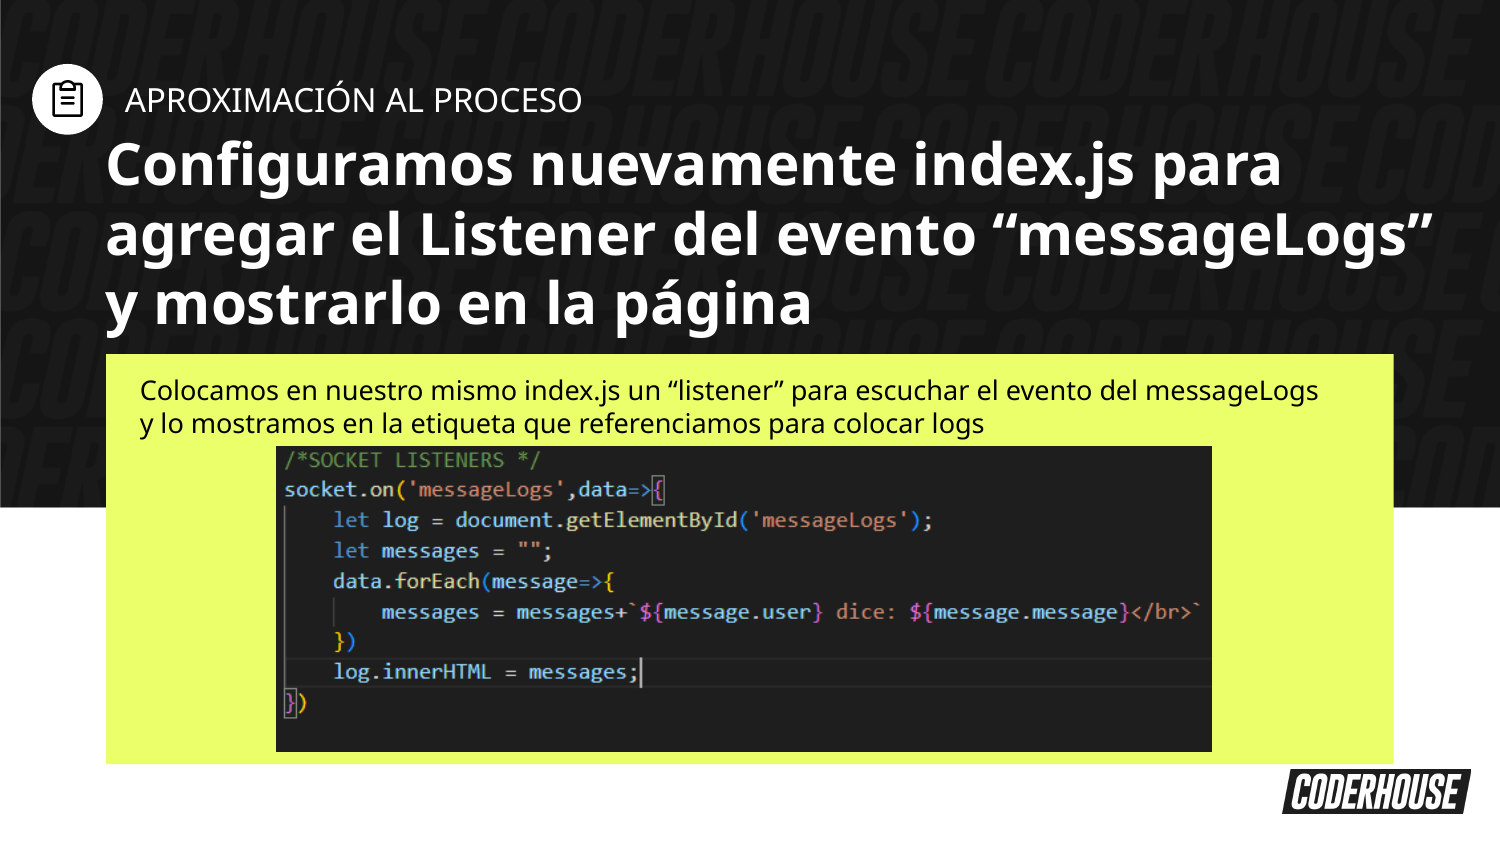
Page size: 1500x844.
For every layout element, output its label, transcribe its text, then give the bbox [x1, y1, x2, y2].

picture [0, 0, 1500, 844]
text_box [106, 354, 1394, 765]
text_box Colocamos en nuestro mismo index.js un “listener” para escuchar el evento del messageLogs y lo mostramos en la etiqueta que referenciamos para colocar logs [124, 358, 1341, 454]
text_box APROXIMACIÓN AL PROCESO [109, 63, 718, 134]
text_box Configuramos nuevamente index.js para agregar el Listener del evento “messageLogs” y mostrarlo en la página [90, 111, 1485, 352]
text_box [31, 63, 104, 135]
